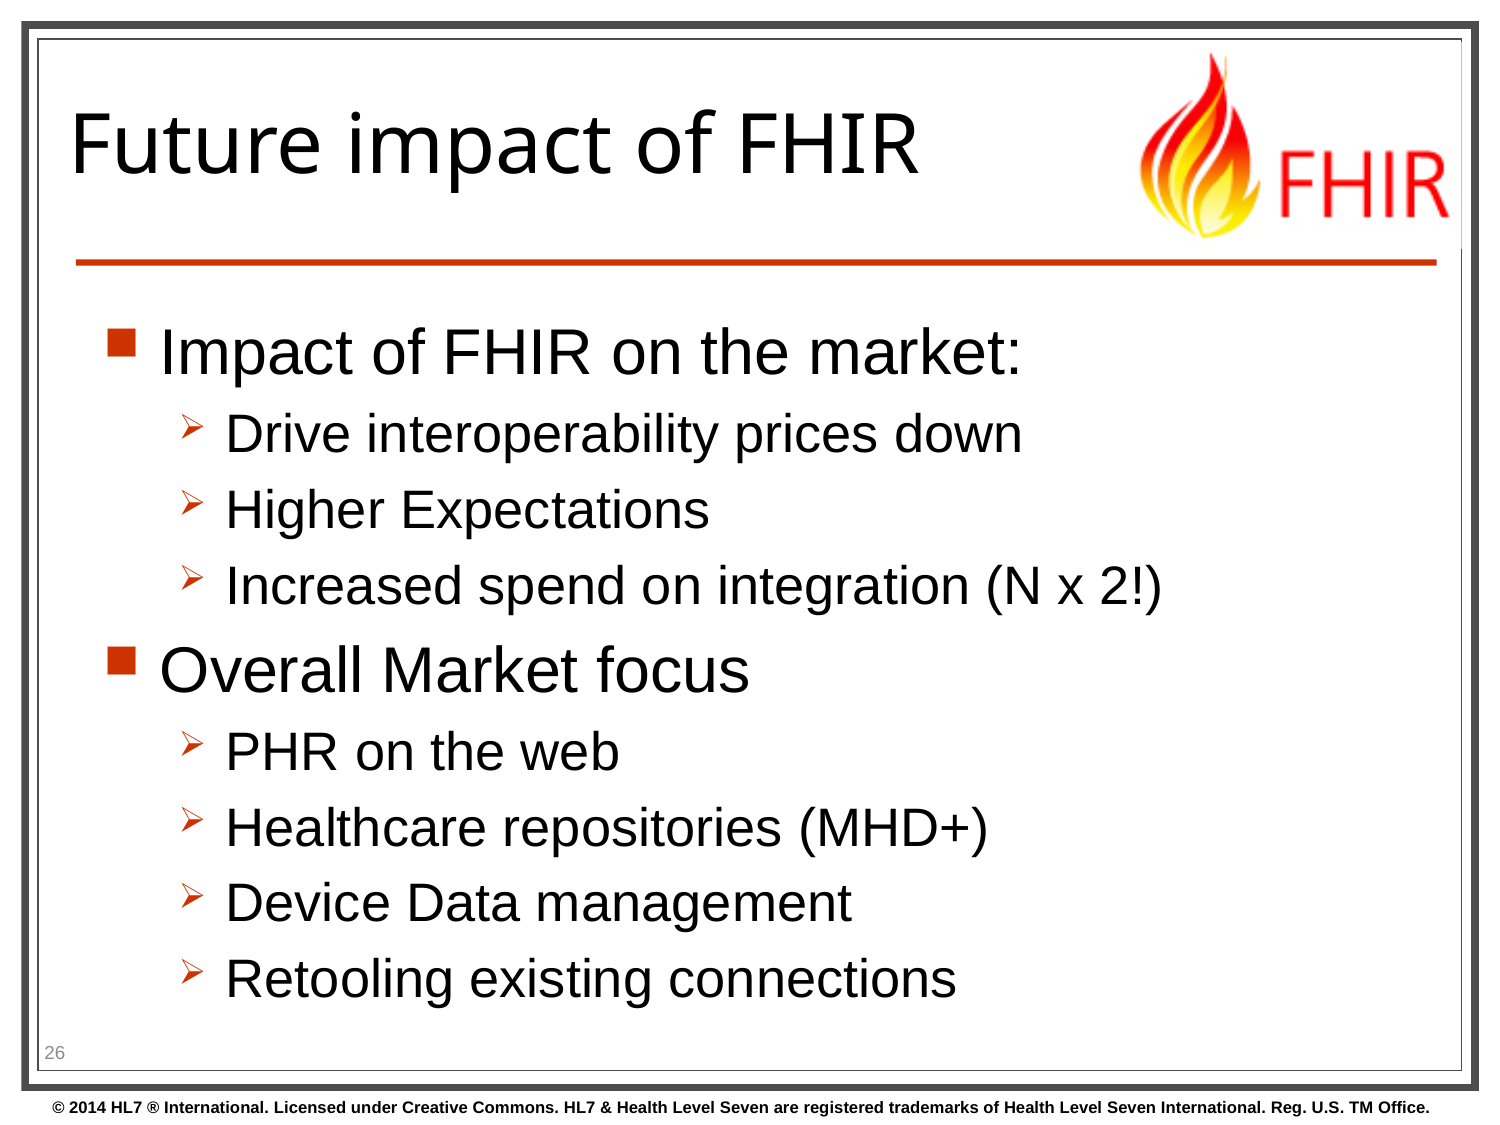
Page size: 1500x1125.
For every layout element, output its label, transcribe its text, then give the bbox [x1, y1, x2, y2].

slide_number 26 [29, 1034, 148, 1071]
picture [1128, 42, 1462, 249]
list Impact of FHIR on the market: Drive interoperability prices down Higher Expectations Increased spend on integration (N x 2!) Overall Market focus PHR on the web Healthcare repositories (MHD+) Device Data management Retooling existing connections [88, 302, 1364, 1038]
title Future impact of FHIR [53, 54, 1128, 244]
